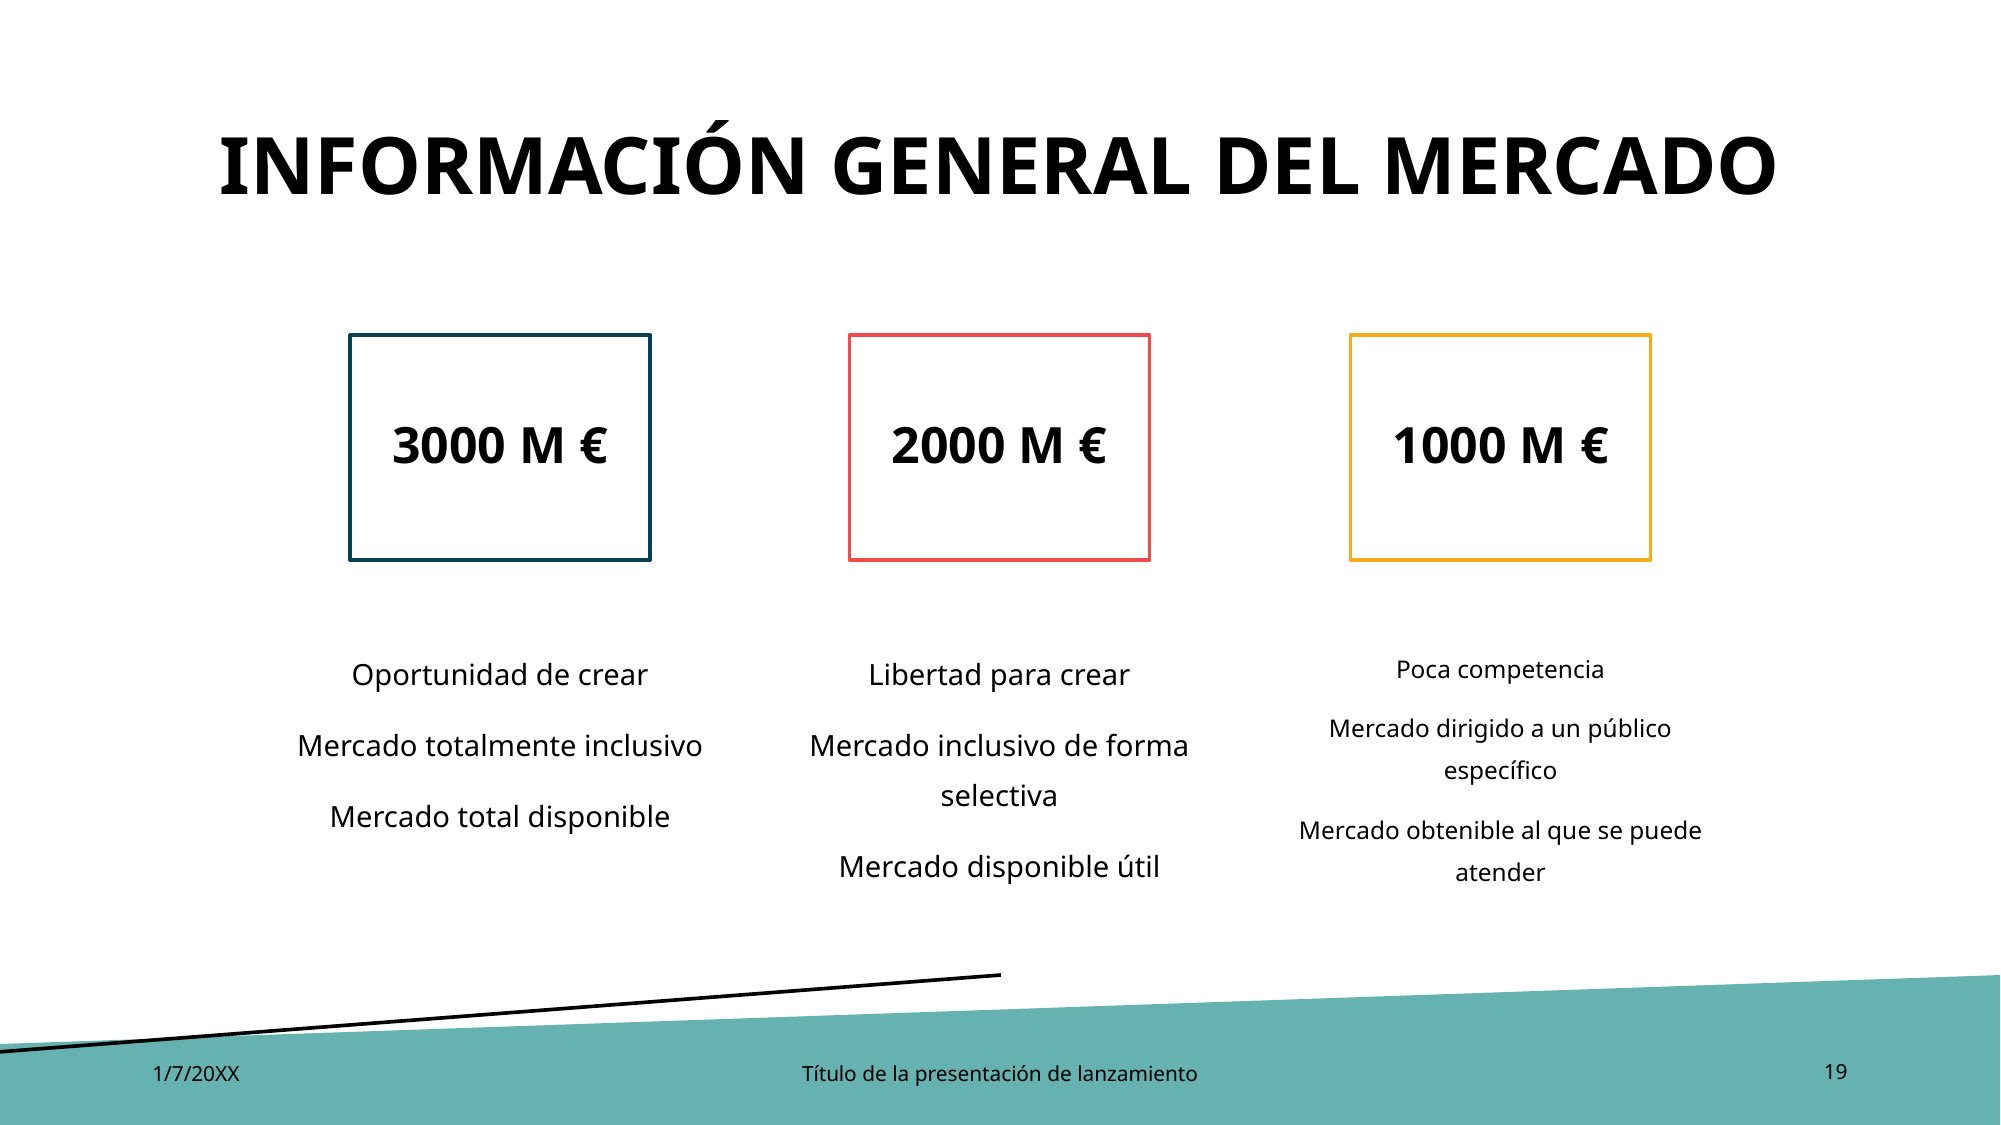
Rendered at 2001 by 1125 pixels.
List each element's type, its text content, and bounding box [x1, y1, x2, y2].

list Libertad para crear Mercado inclusivo de forma selectiva Mercado disponible útil [774, 633, 1225, 897]
footer Título de la presentación de lanzamiento [662, 1042, 1338, 1103]
list 3000 M € [348, 333, 652, 562]
list Poca competencia Mercado dirigido a un público específico Mercado obtenible al que se puede atender [1275, 633, 1726, 897]
list 2000 M € [848, 333, 1151, 562]
slide_number 19 [1412, 1042, 1863, 1103]
list Oportunidad de crear Mercado totalmente inclusivo Mercado total disponible [275, 633, 726, 897]
list 1000 M € [1349, 333, 1652, 562]
title INFORMACIÓN GENERAL DEL MERCADO [137, 59, 1863, 278]
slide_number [137, 1042, 588, 1103]
